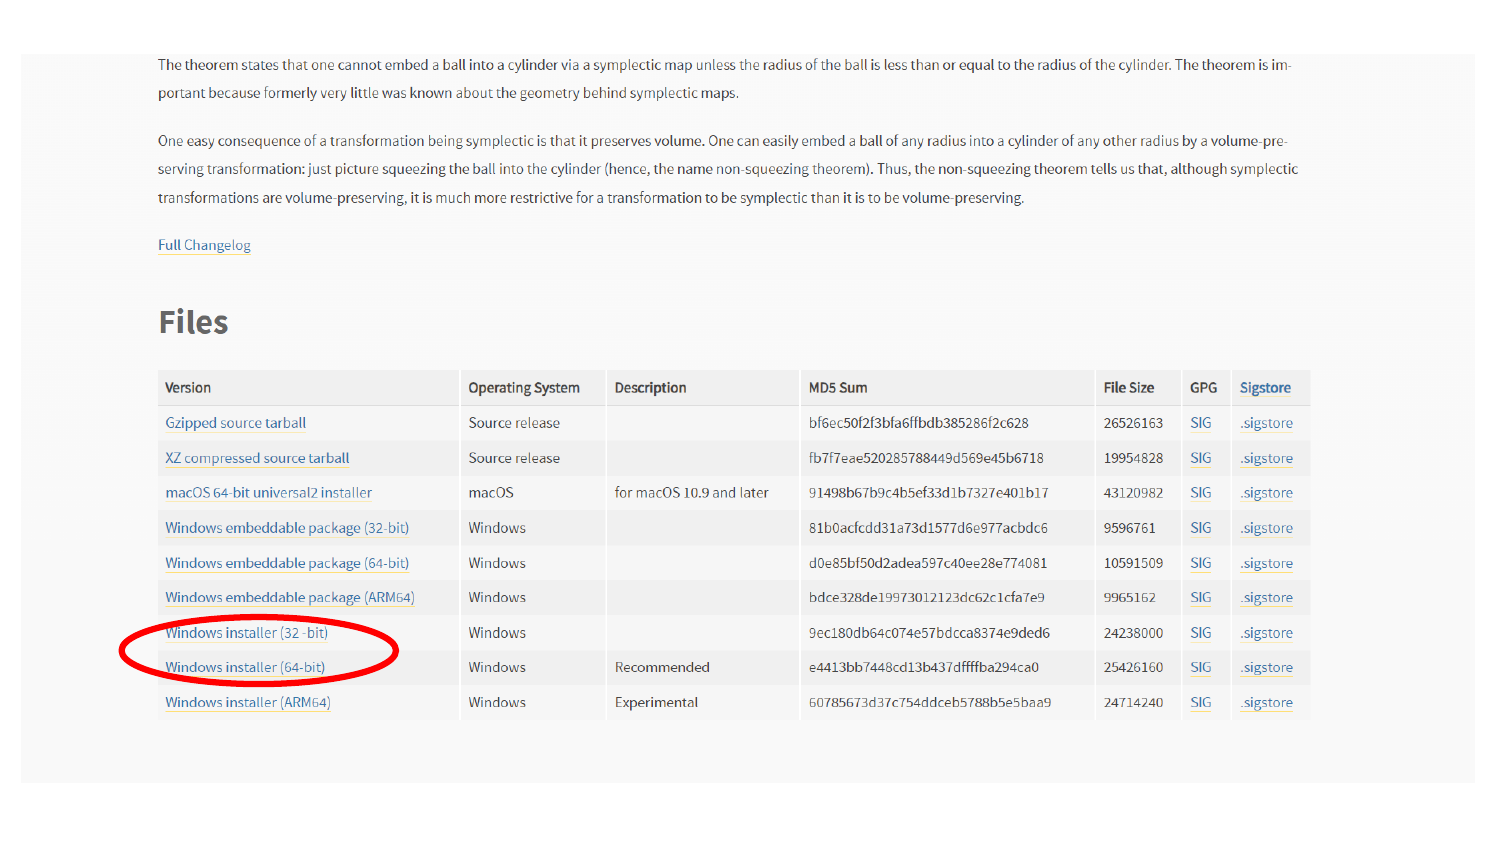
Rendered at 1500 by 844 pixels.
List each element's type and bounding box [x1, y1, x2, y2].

picture [21, 54, 1476, 783]
